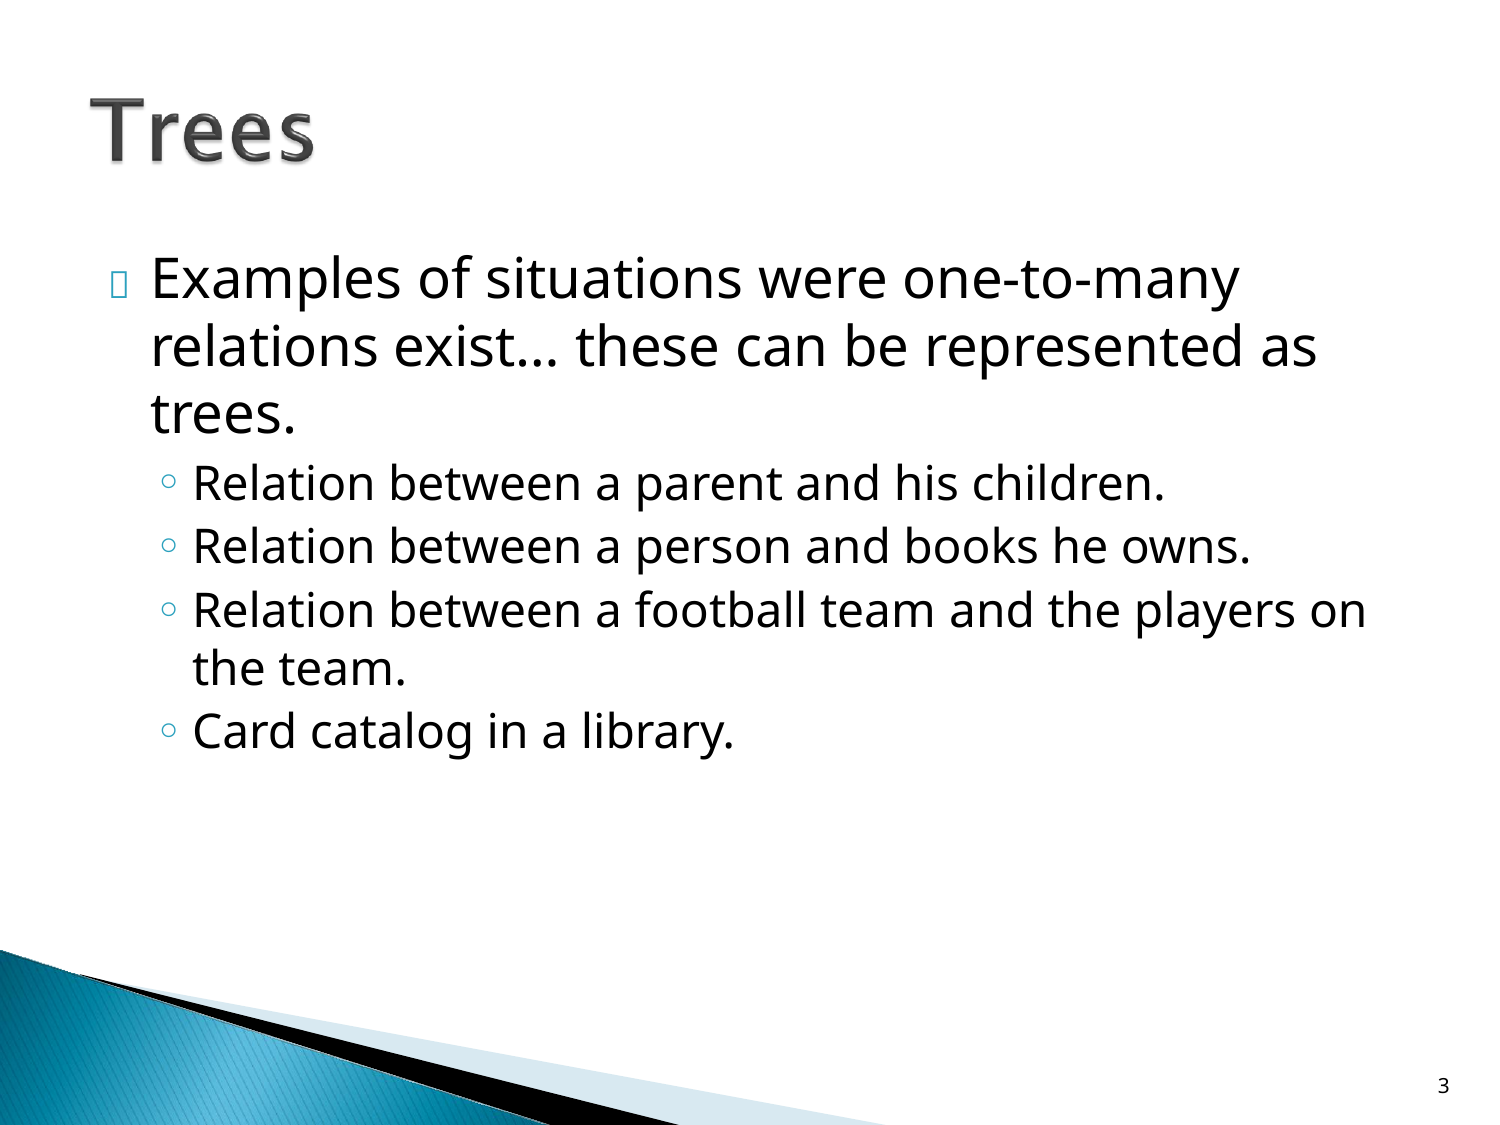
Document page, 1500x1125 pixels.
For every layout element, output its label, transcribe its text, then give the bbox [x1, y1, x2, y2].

picture [0, 948, 558, 1125]
text_box [5, 59, 375, 198]
text_box Relation between a parent and his children. Relation between a person and books he owns. Relation between a football team and the players on the team. Card catalog in a library. [152, 452, 1407, 759]
title  Examples of situations were one-to-many relations exist… these can be represented as trees. [105, 242, 1378, 446]
slide_number 10 [1435, 1054, 1469, 1125]
